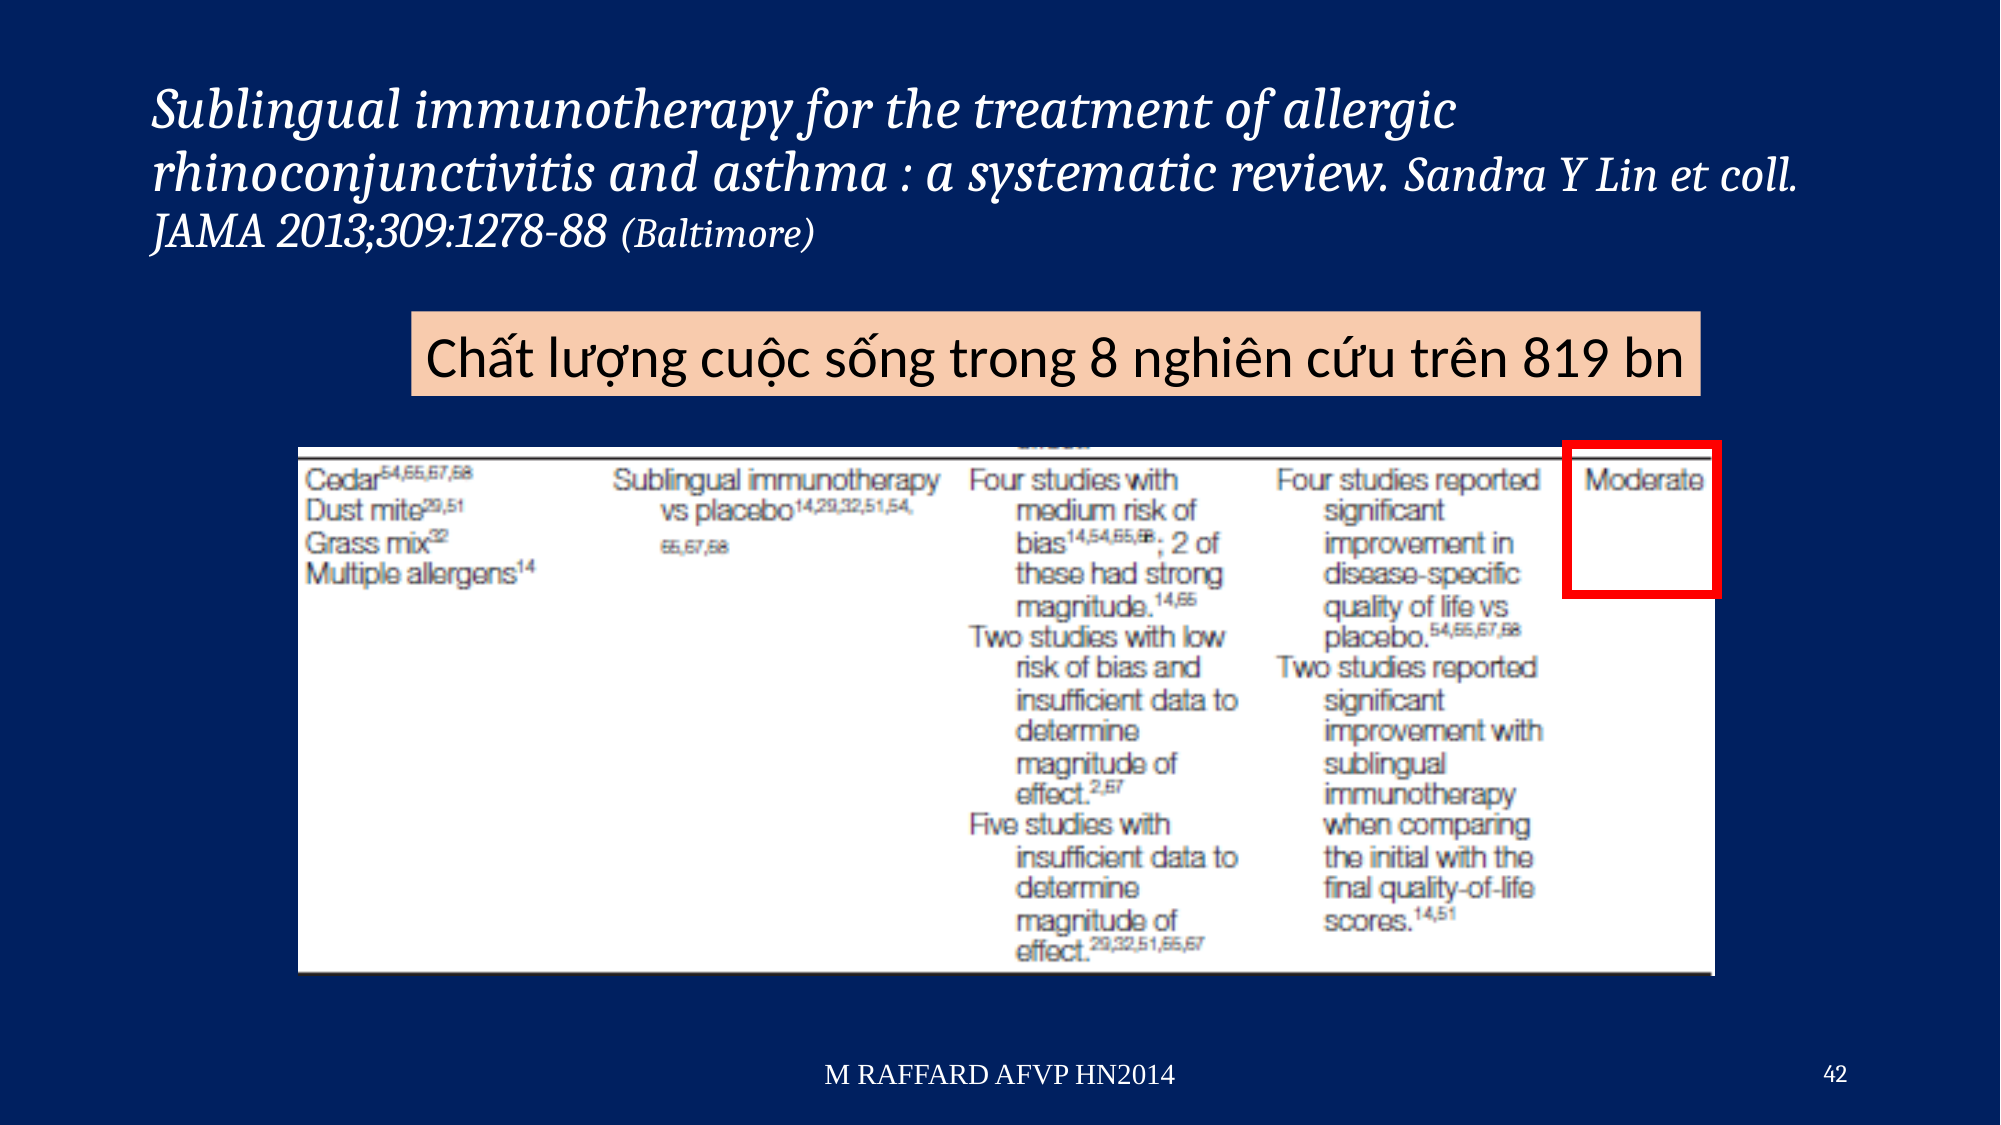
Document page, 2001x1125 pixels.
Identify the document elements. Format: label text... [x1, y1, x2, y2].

slide_number 42 [1412, 1042, 1863, 1103]
picture [298, 416, 1715, 976]
text_box Chất lượng cuộc sống trong 8 nghiên cứu trên 819 bn [411, 311, 1701, 396]
footer M RAFFARD AFVP HN2014 [662, 1042, 1338, 1103]
text_box [1566, 443, 1718, 595]
title Sublingual immunotherapy for the treatment of allergic rhinoconjunctivitis and asthma : a systematic review. Sandra Y Lin et coll. JAMA 2013;309:1278-88 (Baltimore) [137, 59, 1863, 278]
